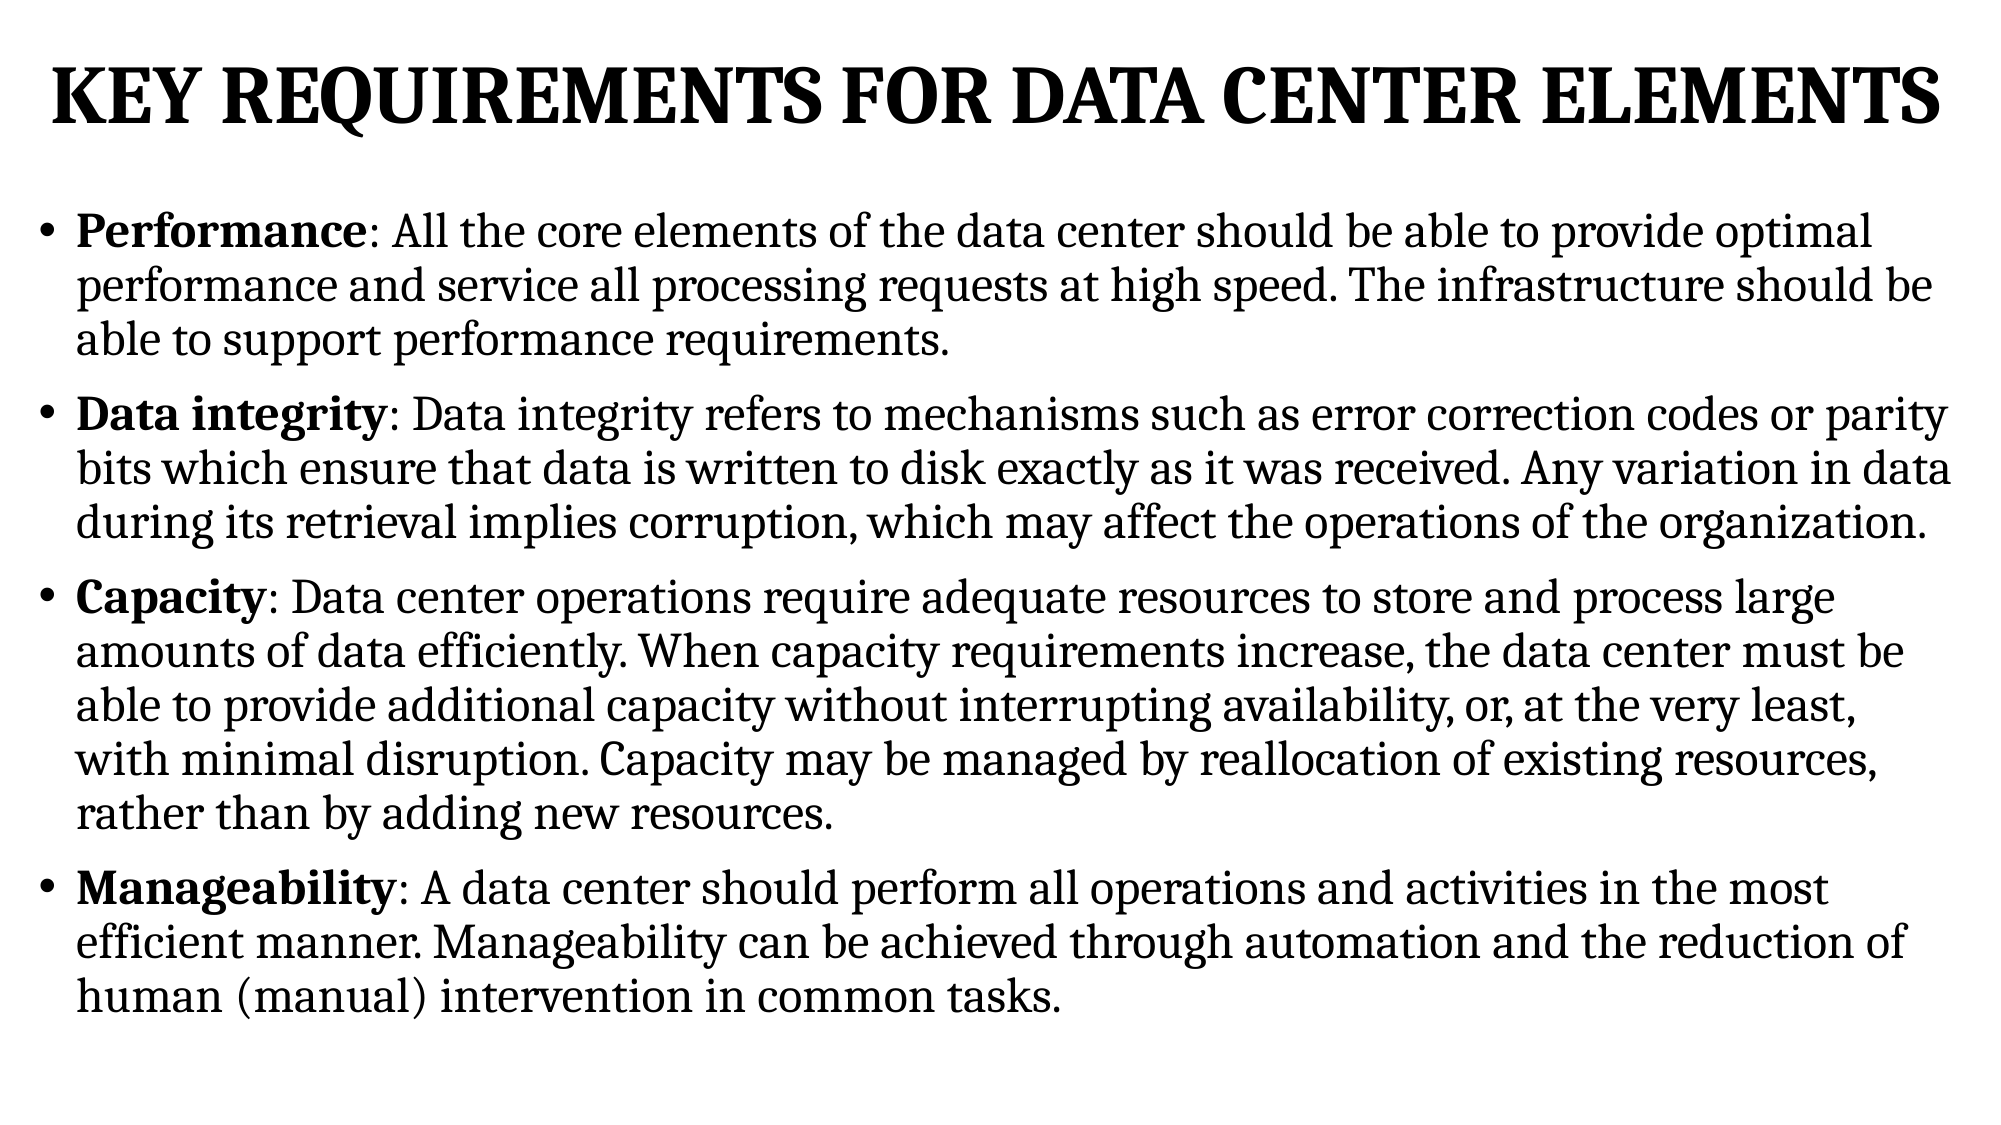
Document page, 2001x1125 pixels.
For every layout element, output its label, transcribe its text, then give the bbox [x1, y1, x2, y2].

title KEY REQUIREMENTS FOR DATA CENTER ELEMENTS [23, 31, 1969, 162]
list Performance: All the core elements of the data center should be able to provide optimal performance and service all processing requests at high speed. The infrastructure should be able to support performance requirements. Data integrity: Data integrity refers to mechanisms such as error correction codes or parity bits which ensure that data is written to disk exactly as it was received. Any variation in data during its retrieval implies corruption, which may affect the operations of the organization. Capacity: Data center operations require adequate resources to store and process large amounts of data efficiently. When capacity requirements increase, the data center must be able to provide additional capacity without interrupting availability, or, at the very least, with minimal disruption. Capacity may be managed by reallocation of existing resources, rather than by adding new resources. Manageability: A data center should perform all operations and activities in the most efficient manner. Manageability can be achieved through automation and the reduction of human (manual) intervention in common tasks. [23, 197, 1969, 1094]
